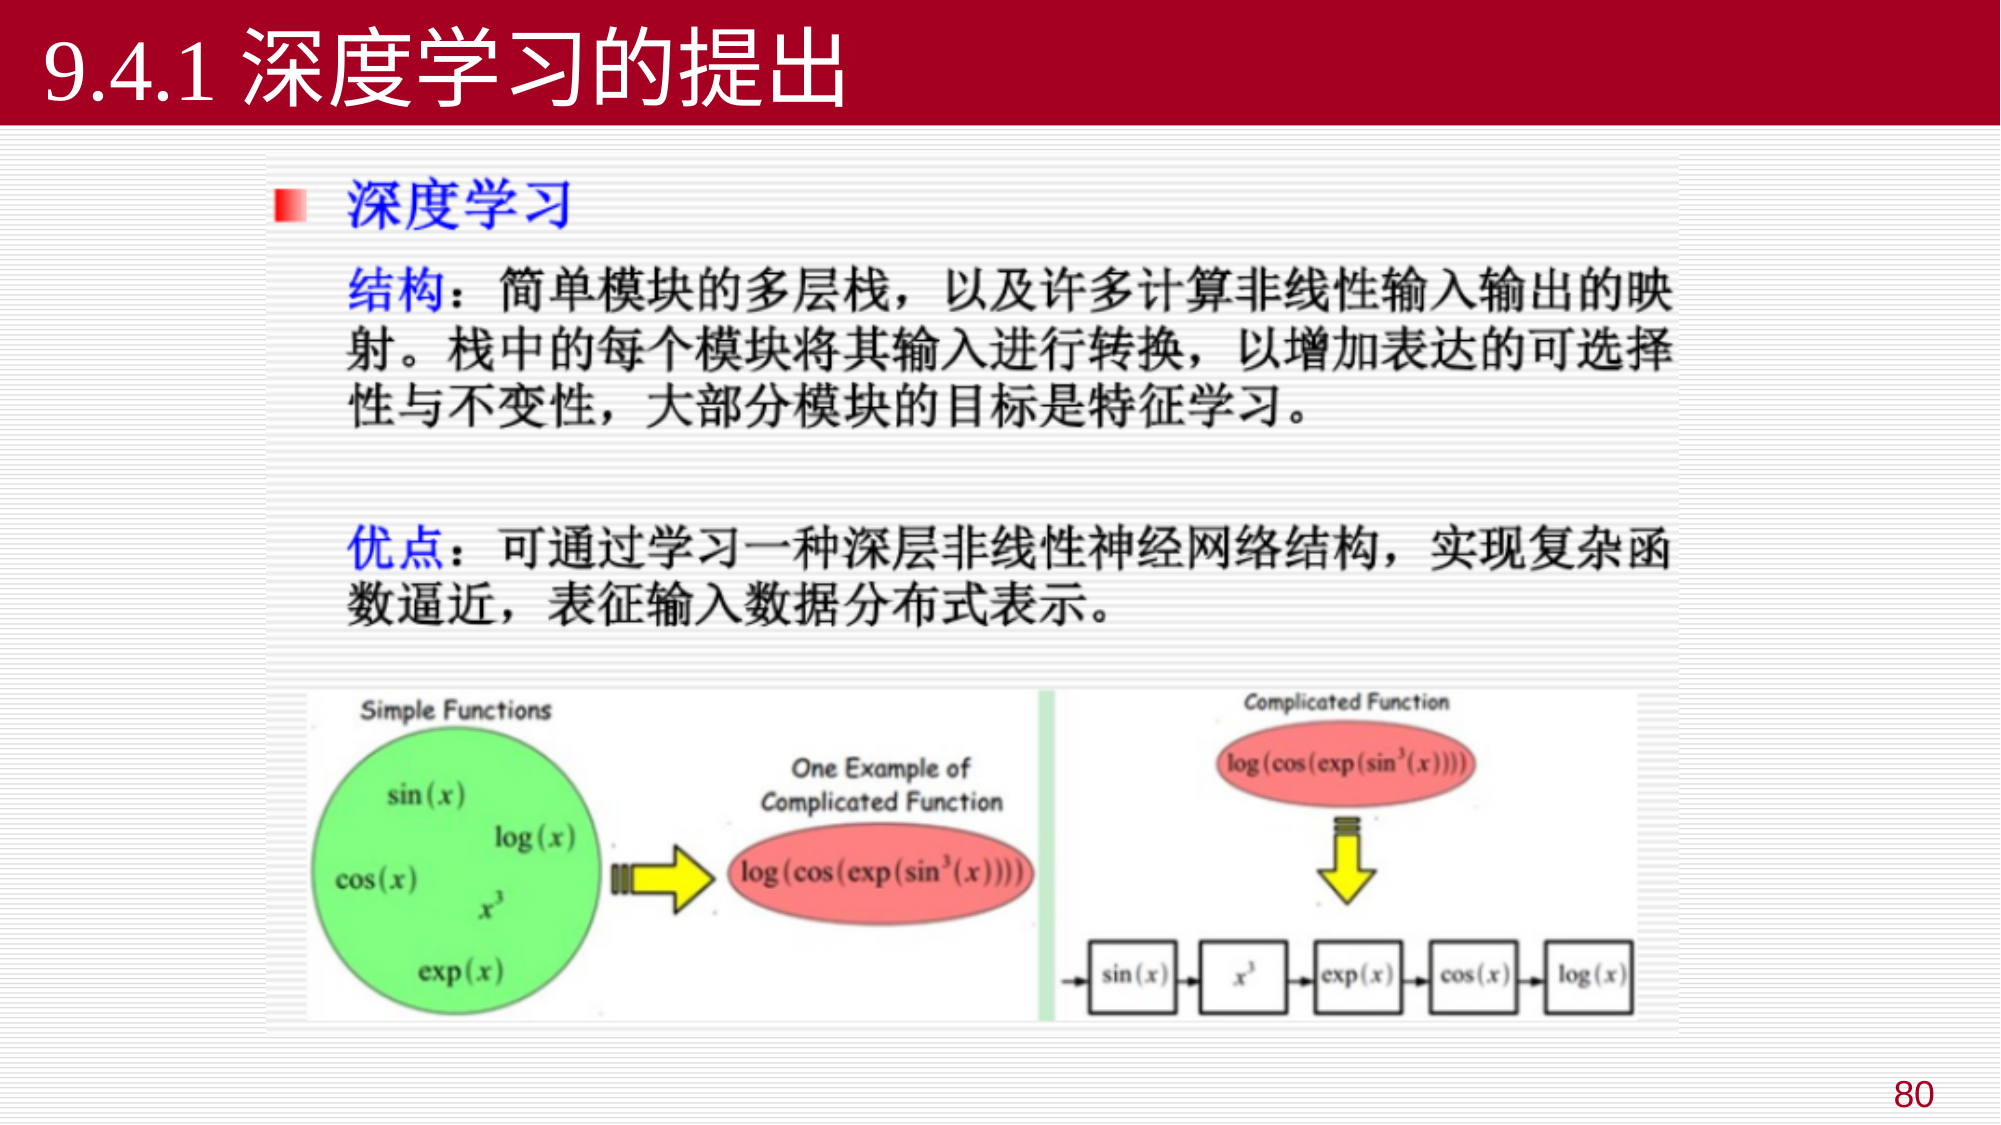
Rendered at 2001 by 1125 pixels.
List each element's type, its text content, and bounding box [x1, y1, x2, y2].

slide_number 80 [1516, 1062, 1950, 1122]
text_box 9.4.1深度学习的提出 [0, 0, 2000, 126]
picture [0, 0, 2001, 1125]
